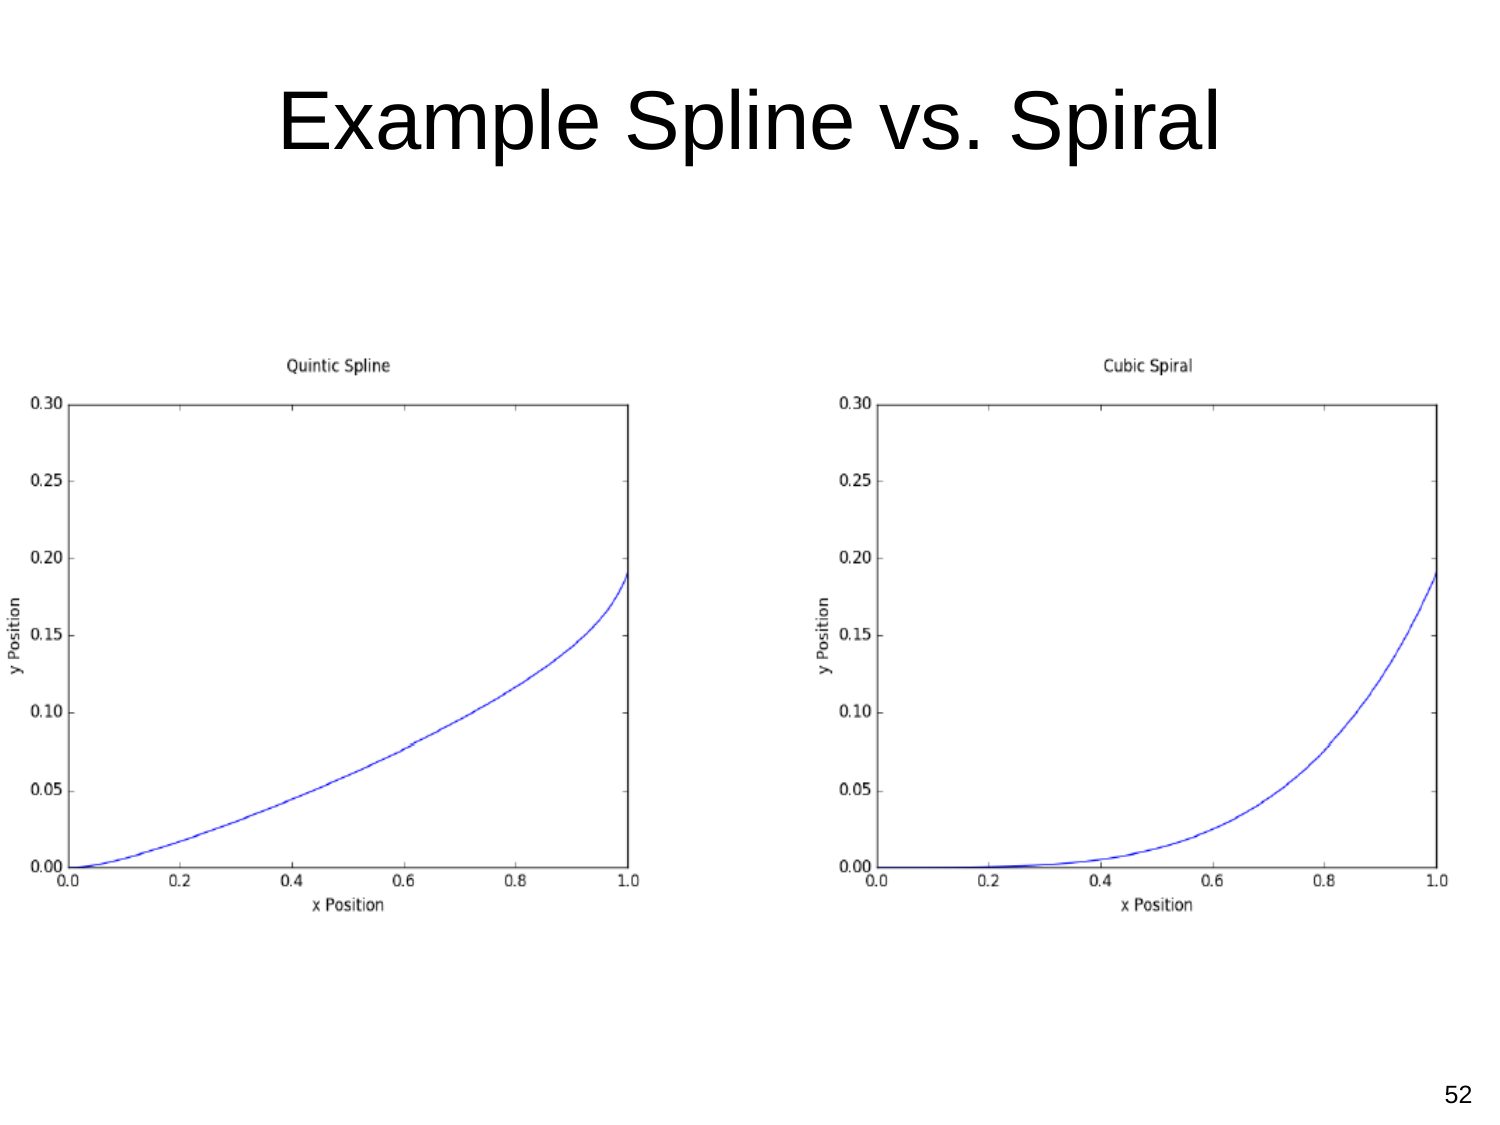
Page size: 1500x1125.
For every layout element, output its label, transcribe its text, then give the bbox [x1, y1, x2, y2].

slide_number 52 [1137, 1070, 1488, 1112]
picture [4, 352, 1453, 916]
title Example Spline vs. Spiral [74, 44, 1426, 188]
